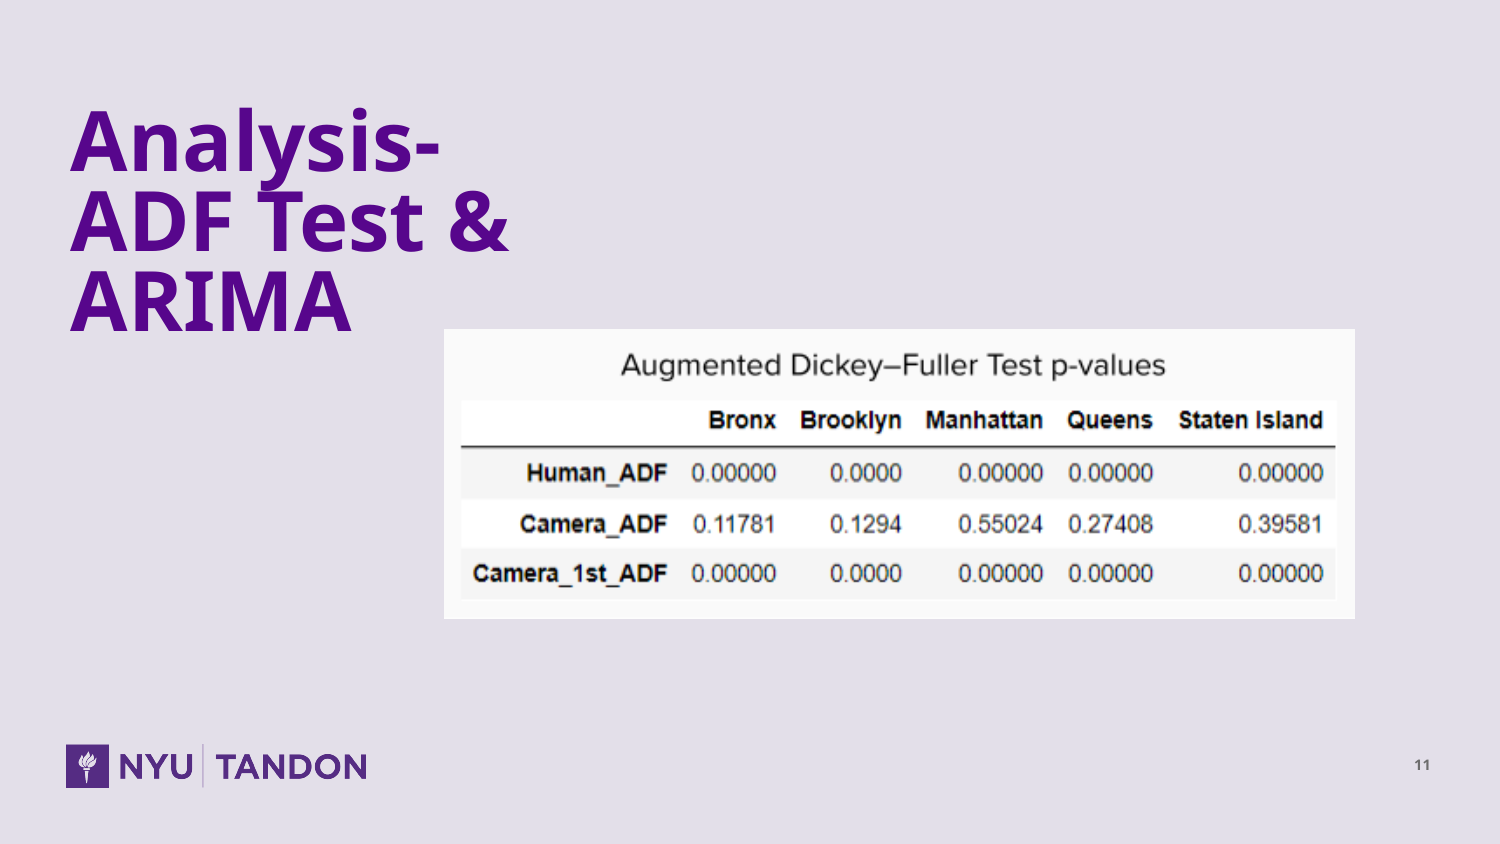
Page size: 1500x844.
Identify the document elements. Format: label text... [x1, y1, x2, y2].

picture [66, 744, 366, 788]
picture [443, 328, 1356, 619]
title Analysis- ADF Test & ARIMA [55, 92, 648, 330]
